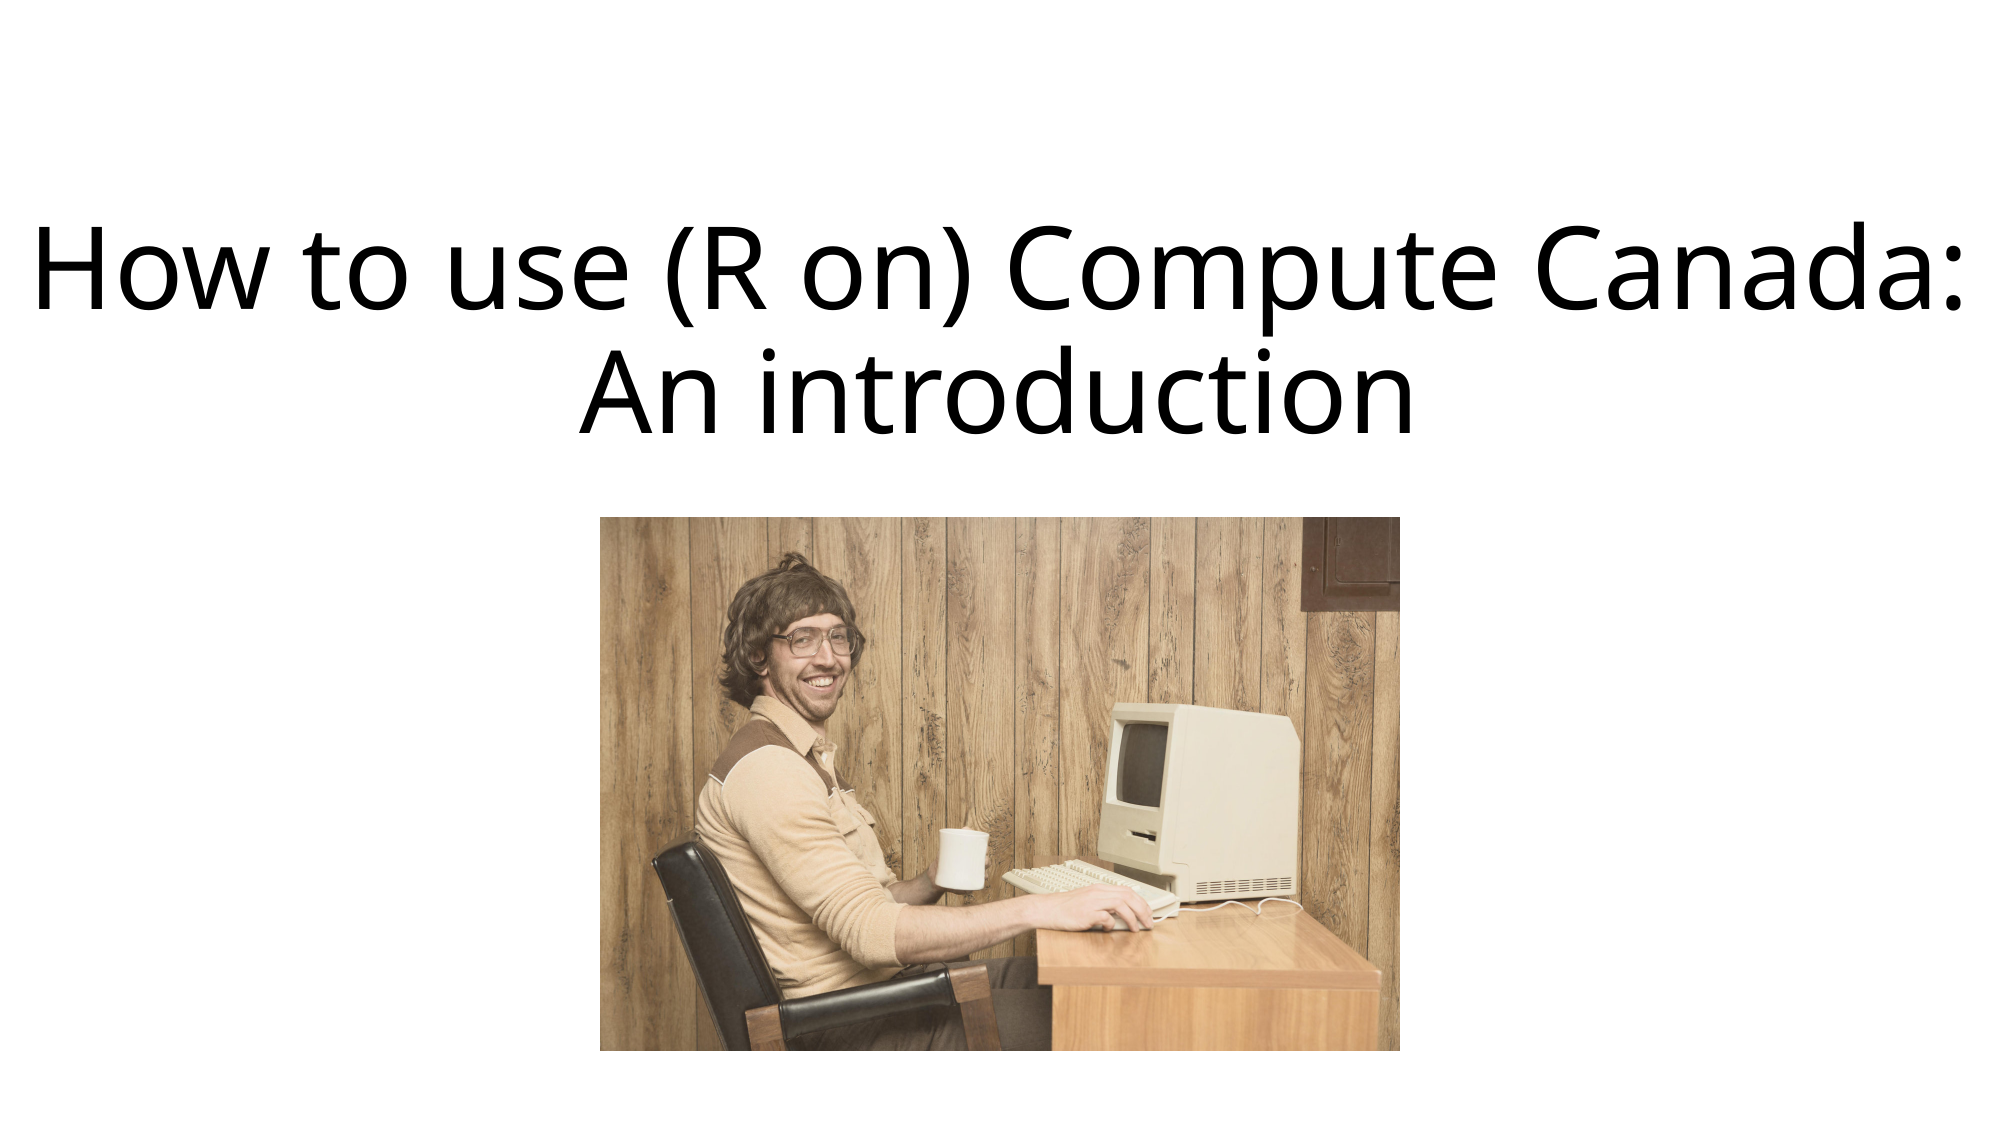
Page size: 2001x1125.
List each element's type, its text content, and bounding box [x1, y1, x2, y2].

picture [599, 517, 1400, 1051]
title How to use (R on) Compute Canada: An introduction [0, 74, 2000, 466]
